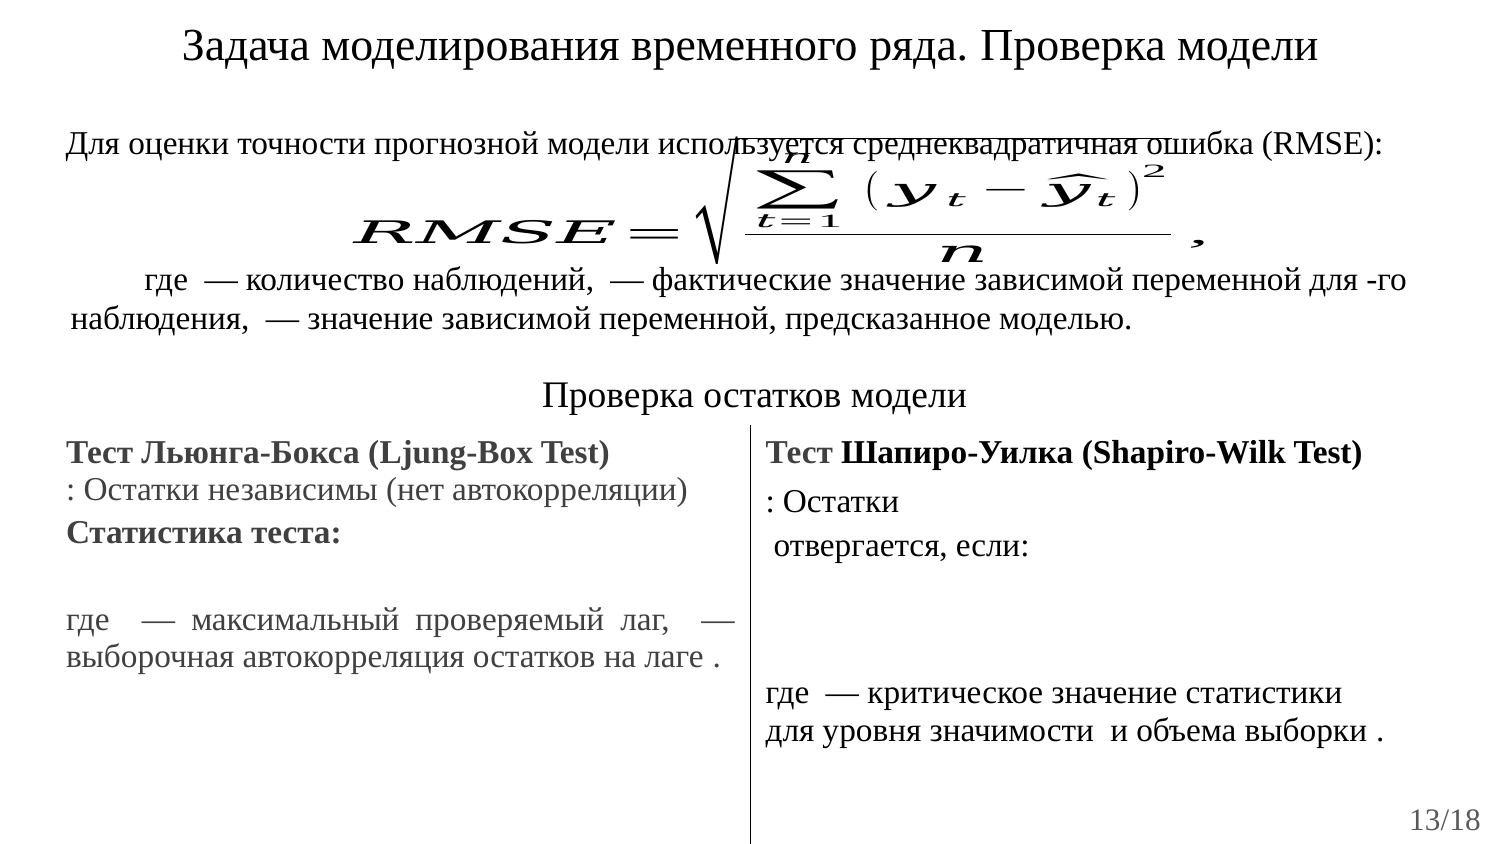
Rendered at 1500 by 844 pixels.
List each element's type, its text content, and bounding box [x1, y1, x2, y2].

text_box 13/18 [1394, 792, 1500, 841]
list [51, 169, 1449, 287]
text_box Проверка остатков модели [55, 363, 1454, 423]
text_box Для оценки точности прогнозной модели используется среднеквадратичная ошибка (RMSE): [50, 93, 1449, 169]
title Задача моделирования временного ряда. Проверка модели [51, 0, 1449, 93]
